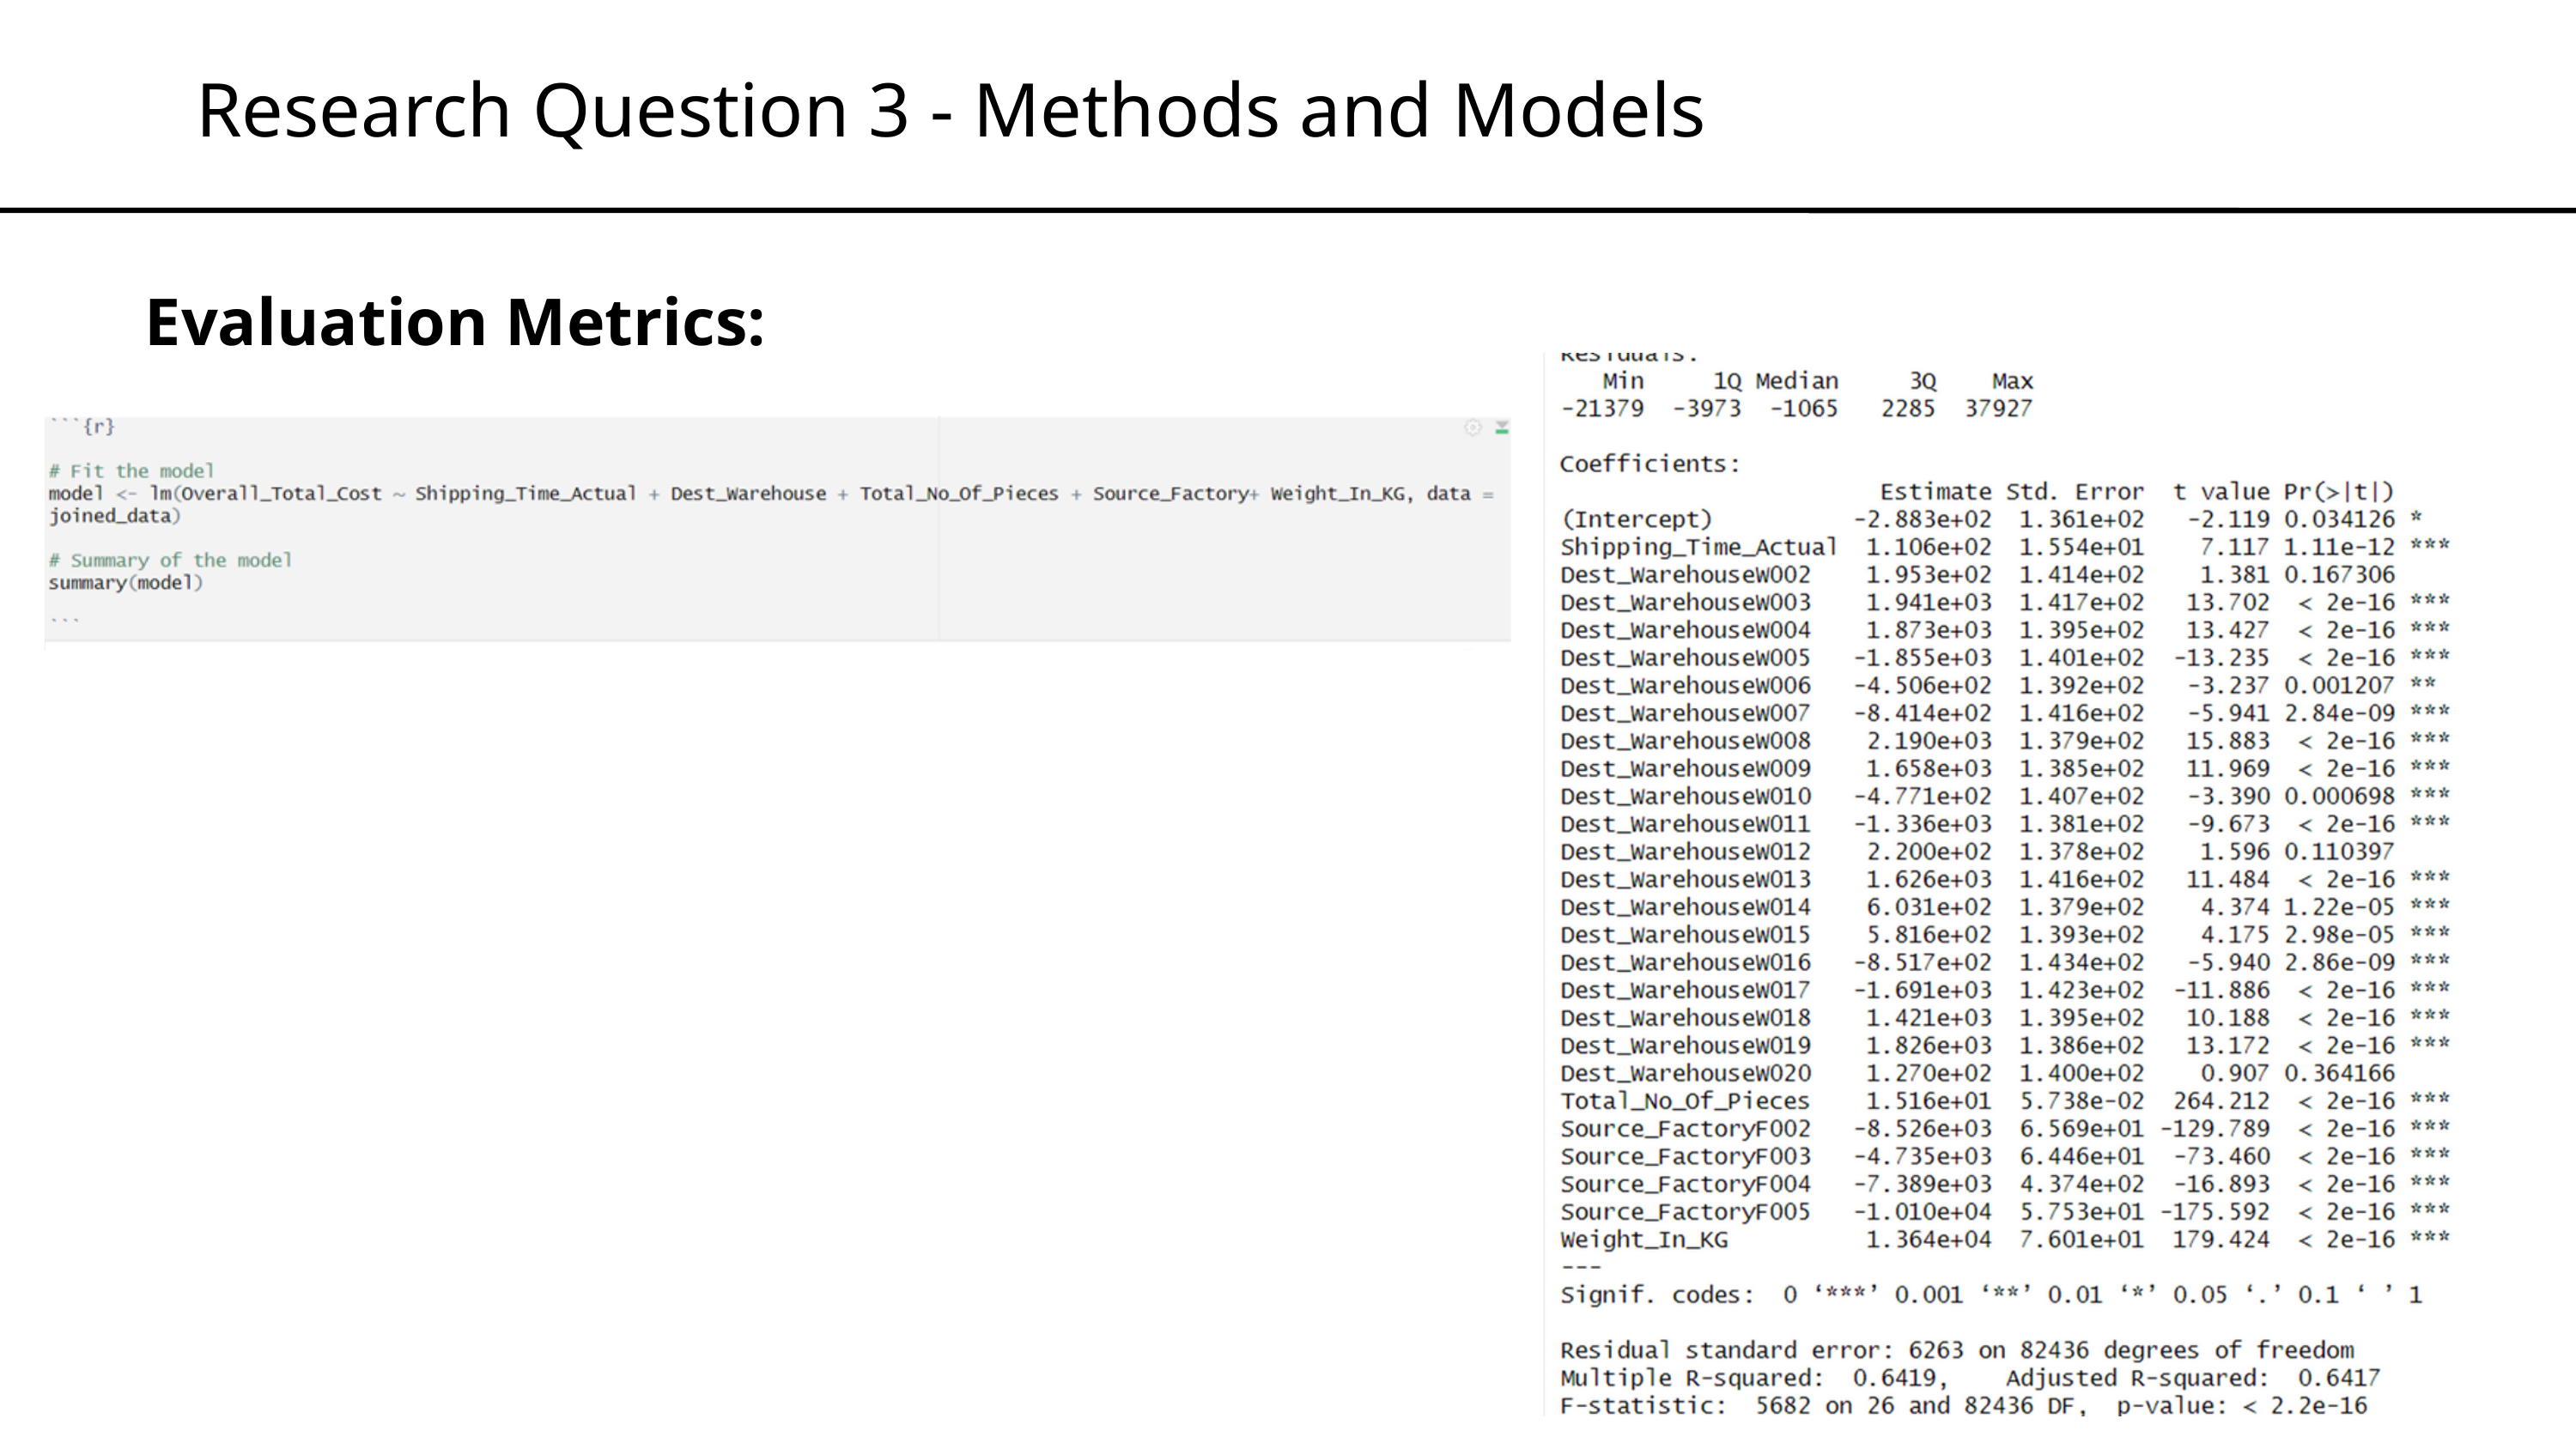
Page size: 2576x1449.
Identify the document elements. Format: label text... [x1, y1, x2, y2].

text_box [1543, 353, 2545, 1416]
text_box Research Question 3 - Methods and Models [0, 47, 2046, 152]
text_box [44, 415, 1511, 651]
text_box Evaluation Metrics: [144, 268, 2432, 359]
